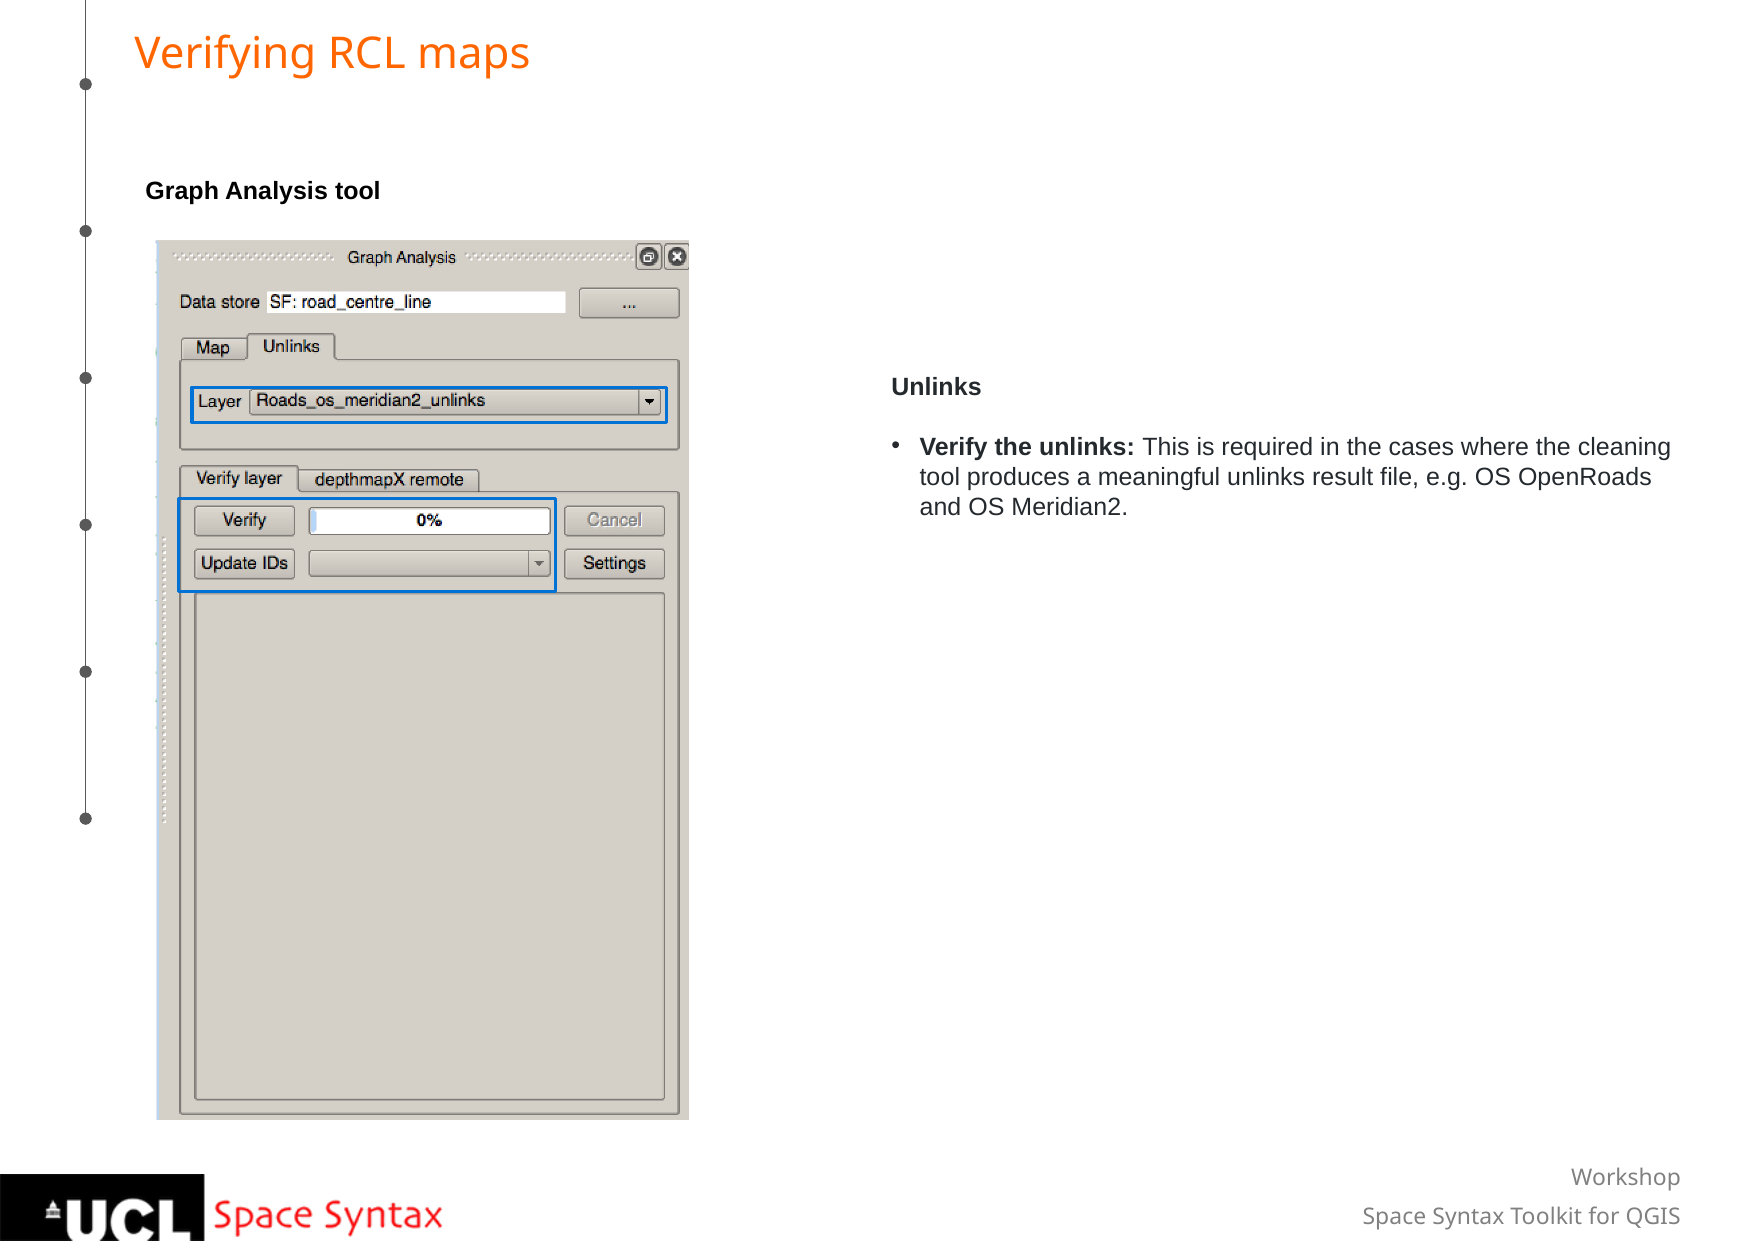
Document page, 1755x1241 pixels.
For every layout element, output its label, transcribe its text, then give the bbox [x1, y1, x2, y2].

text_box Verifying RCL maps [119, 17, 1175, 85]
picture [155, 239, 690, 1120]
picture [0, 1174, 528, 1241]
text_box Unlinks Verify the unlinks: This is required in the cases where the cleaning tool produces a meaningful unlinks result file, e.g. OS OpenRoads and OS Meridian2. [876, 362, 1689, 528]
text_box Graph Analysis tool [130, 167, 403, 212]
